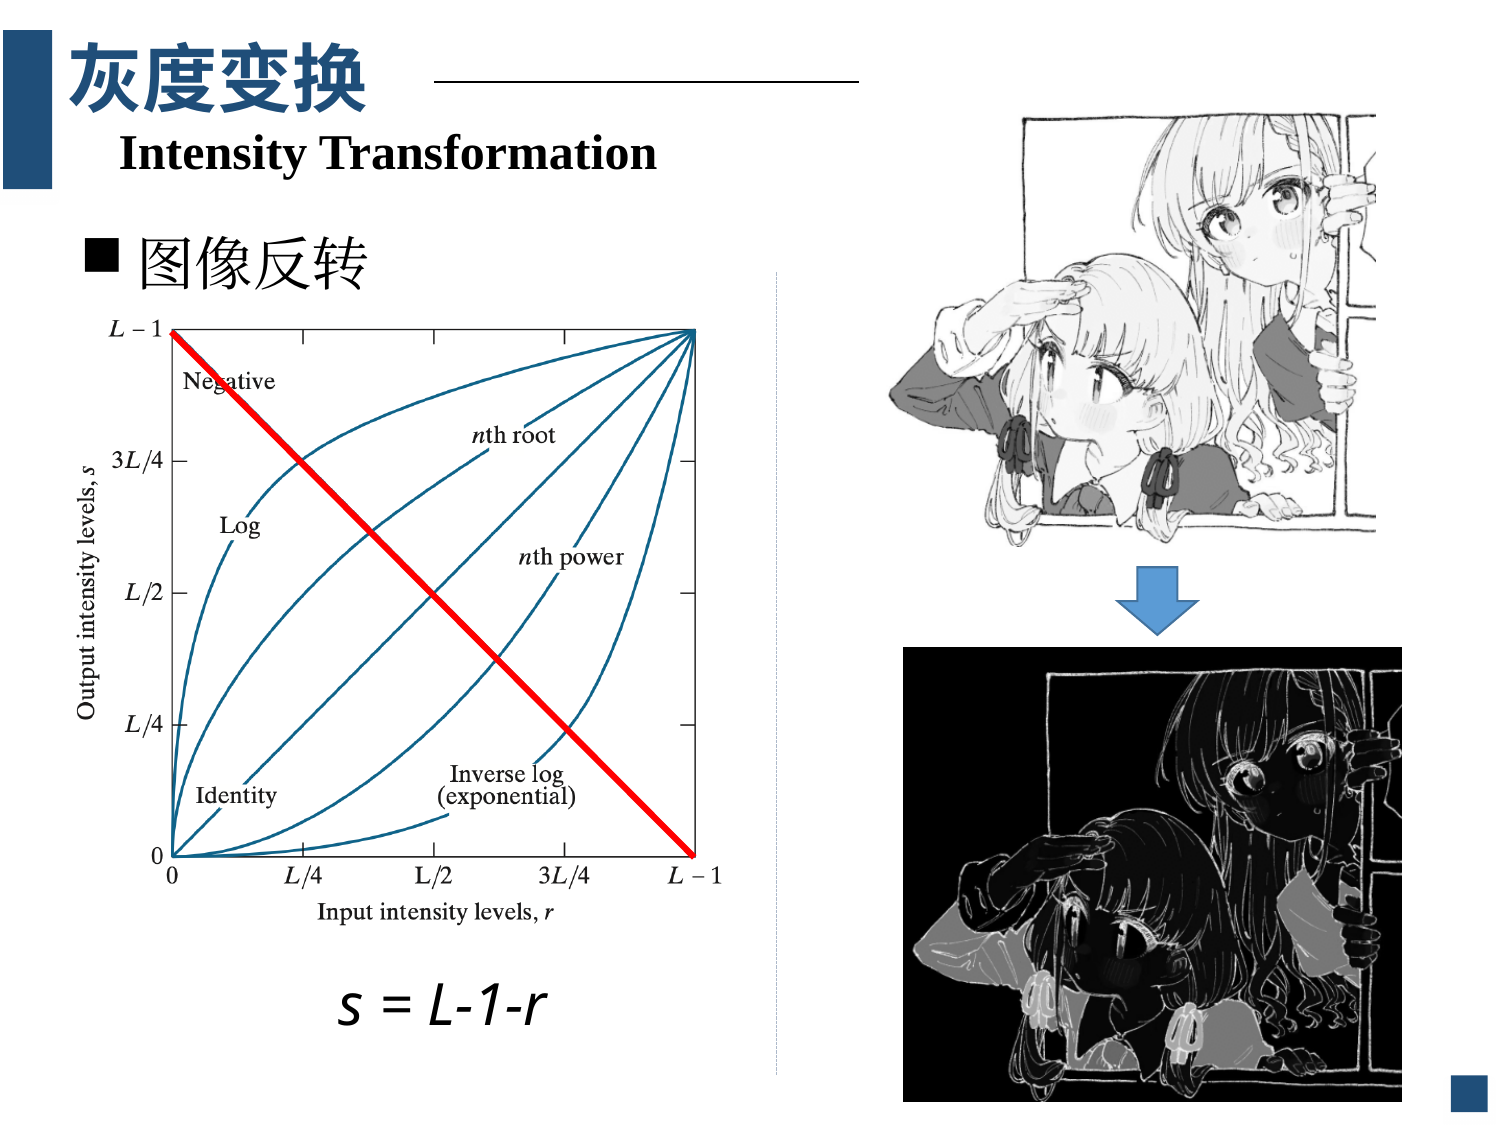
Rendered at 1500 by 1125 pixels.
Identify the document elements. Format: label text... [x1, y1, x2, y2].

picture [903, 647, 1402, 1103]
text_box [2, 29, 53, 190]
text_box [1450, 1074, 1489, 1113]
text_box 图像反转 [65, 219, 1488, 725]
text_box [52, 300, 765, 929]
text_box 灰度变换 [52, 16, 501, 148]
text_box s = L-1-r [324, 959, 563, 1045]
text_box Intensity Transformation [103, 86, 1174, 220]
picture [883, 96, 1376, 547]
text_box [1114, 566, 1201, 637]
